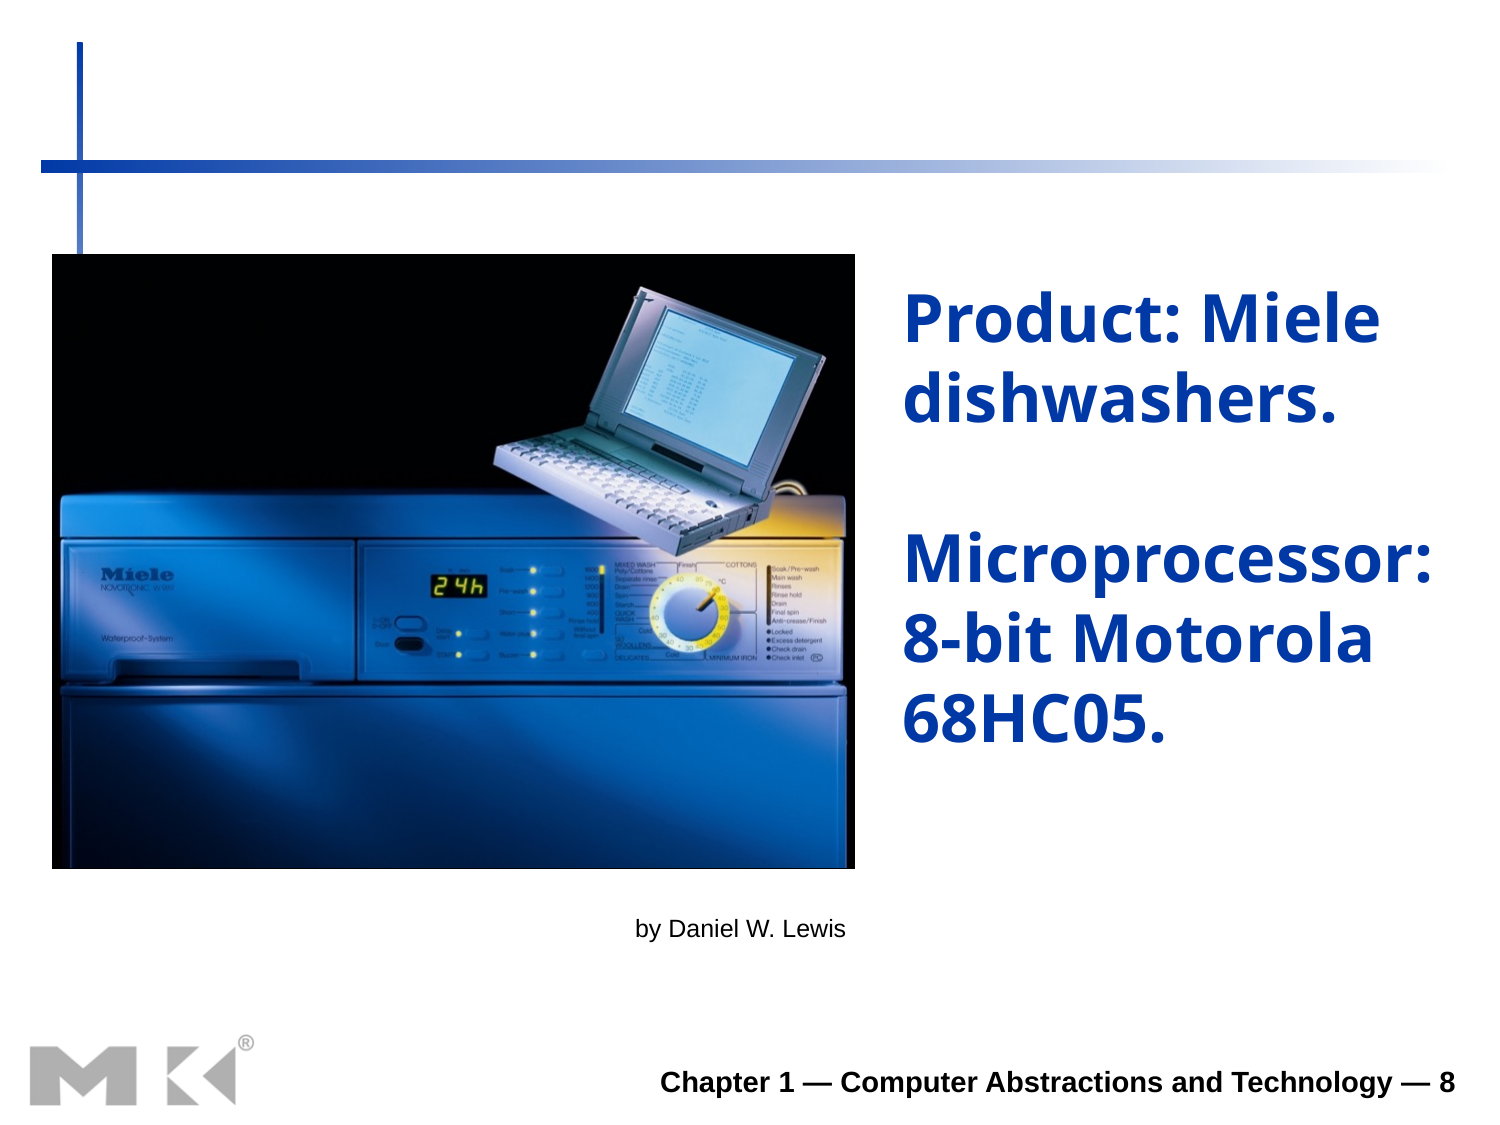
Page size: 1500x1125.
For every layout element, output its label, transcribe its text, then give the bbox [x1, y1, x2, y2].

footer Chapter 1 — Computer Abstractions and Technology — 8 [277, 1046, 1471, 1106]
picture [52, 255, 854, 869]
text_box by Daniel W. Lewis [620, 904, 862, 950]
picture [29, 1034, 255, 1106]
title Product: Miele dishwashers. Microprocessor: 8-bit Motorola 68HC05. [887, 268, 1500, 764]
